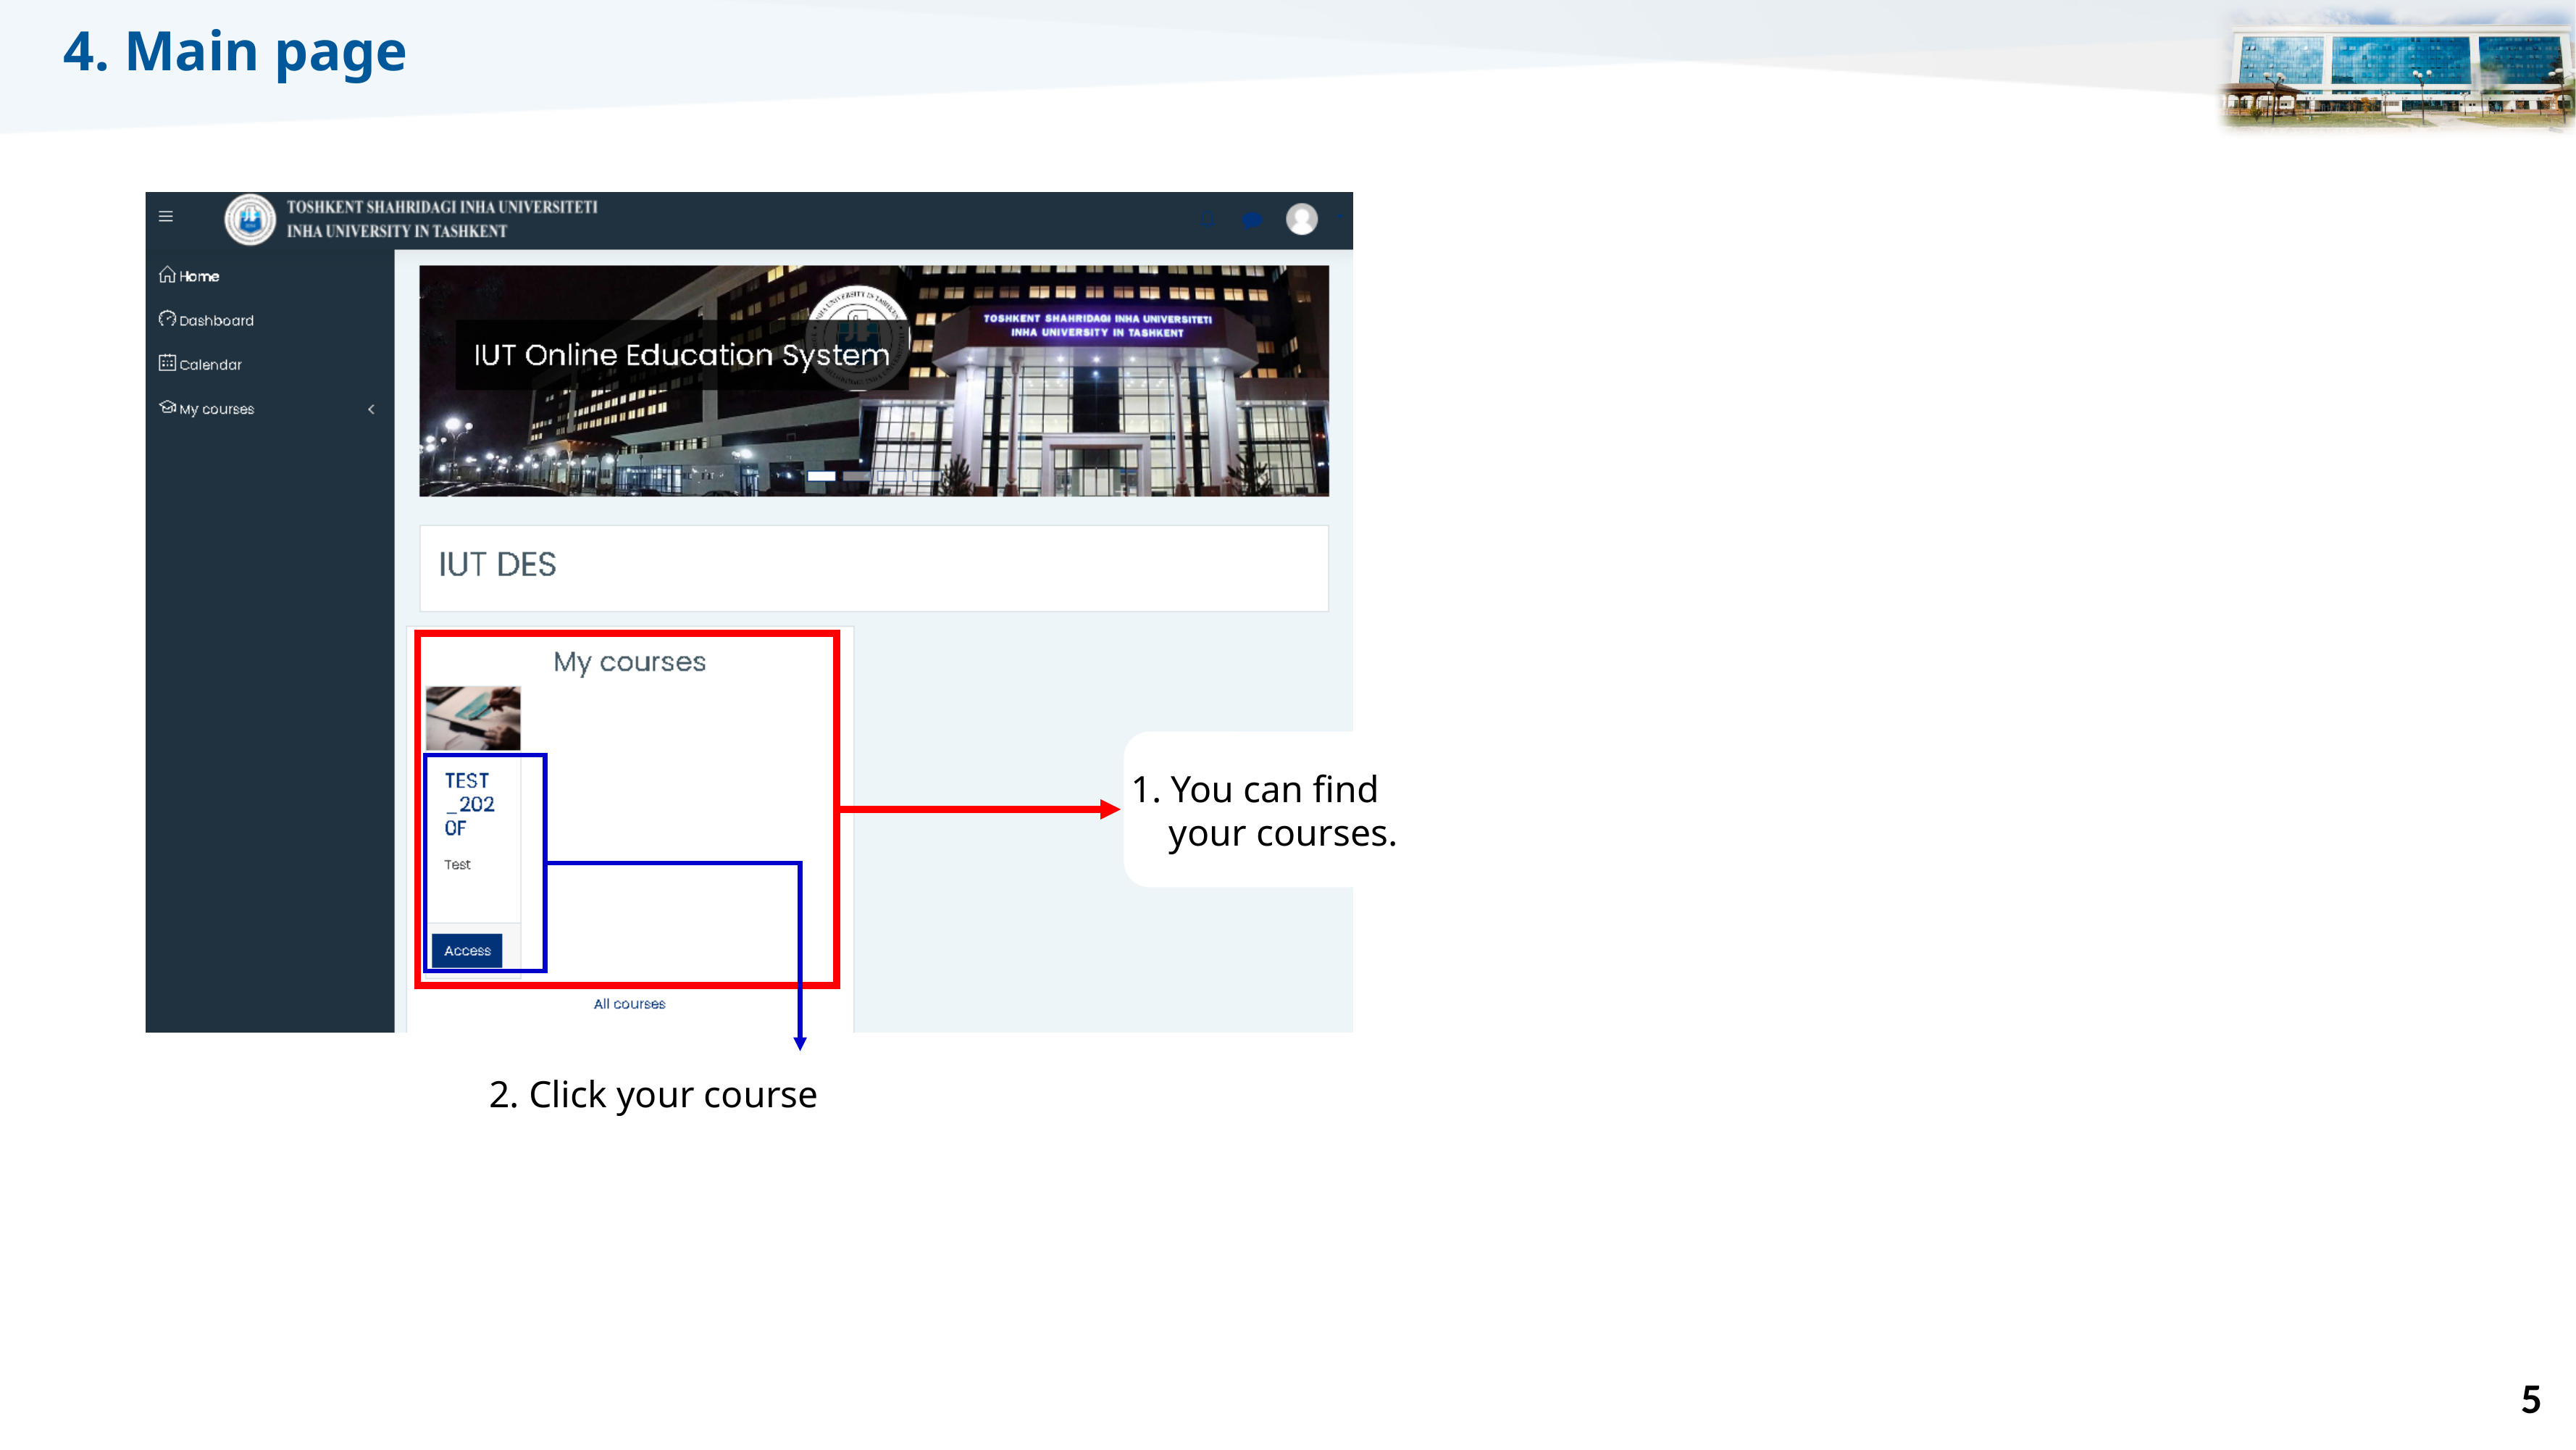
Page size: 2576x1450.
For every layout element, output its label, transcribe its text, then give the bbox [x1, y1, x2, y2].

text_box 2. Click your course [484, 1050, 1116, 1136]
text_box 1. You can find your courses. [1353, 730, 1626, 888]
picture [0, 0, 2576, 1449]
text_box 4. Main page [51, 0, 1863, 101]
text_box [545, 862, 800, 1051]
